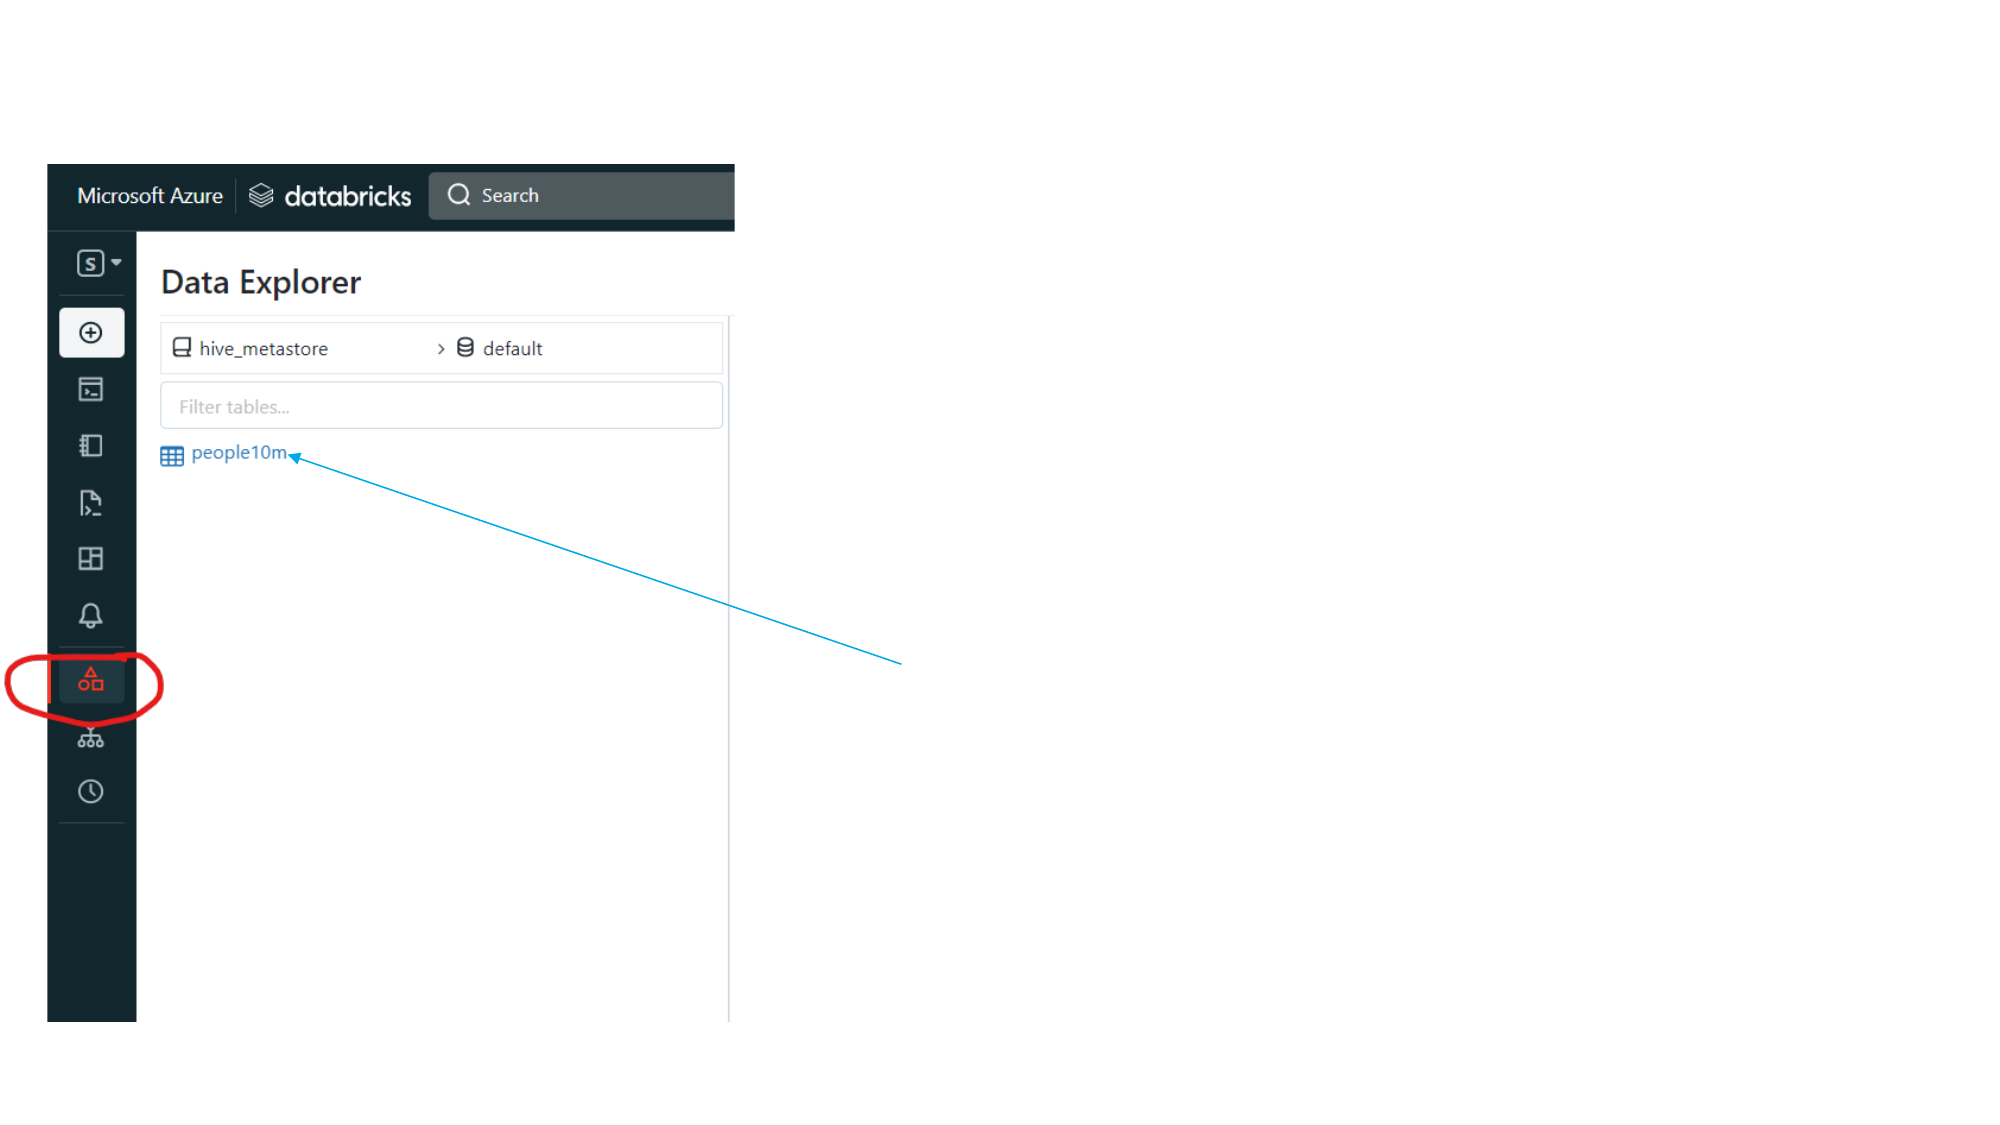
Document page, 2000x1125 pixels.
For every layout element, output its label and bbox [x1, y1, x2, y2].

text_box [287, 454, 902, 665]
picture [0, 163, 735, 1022]
